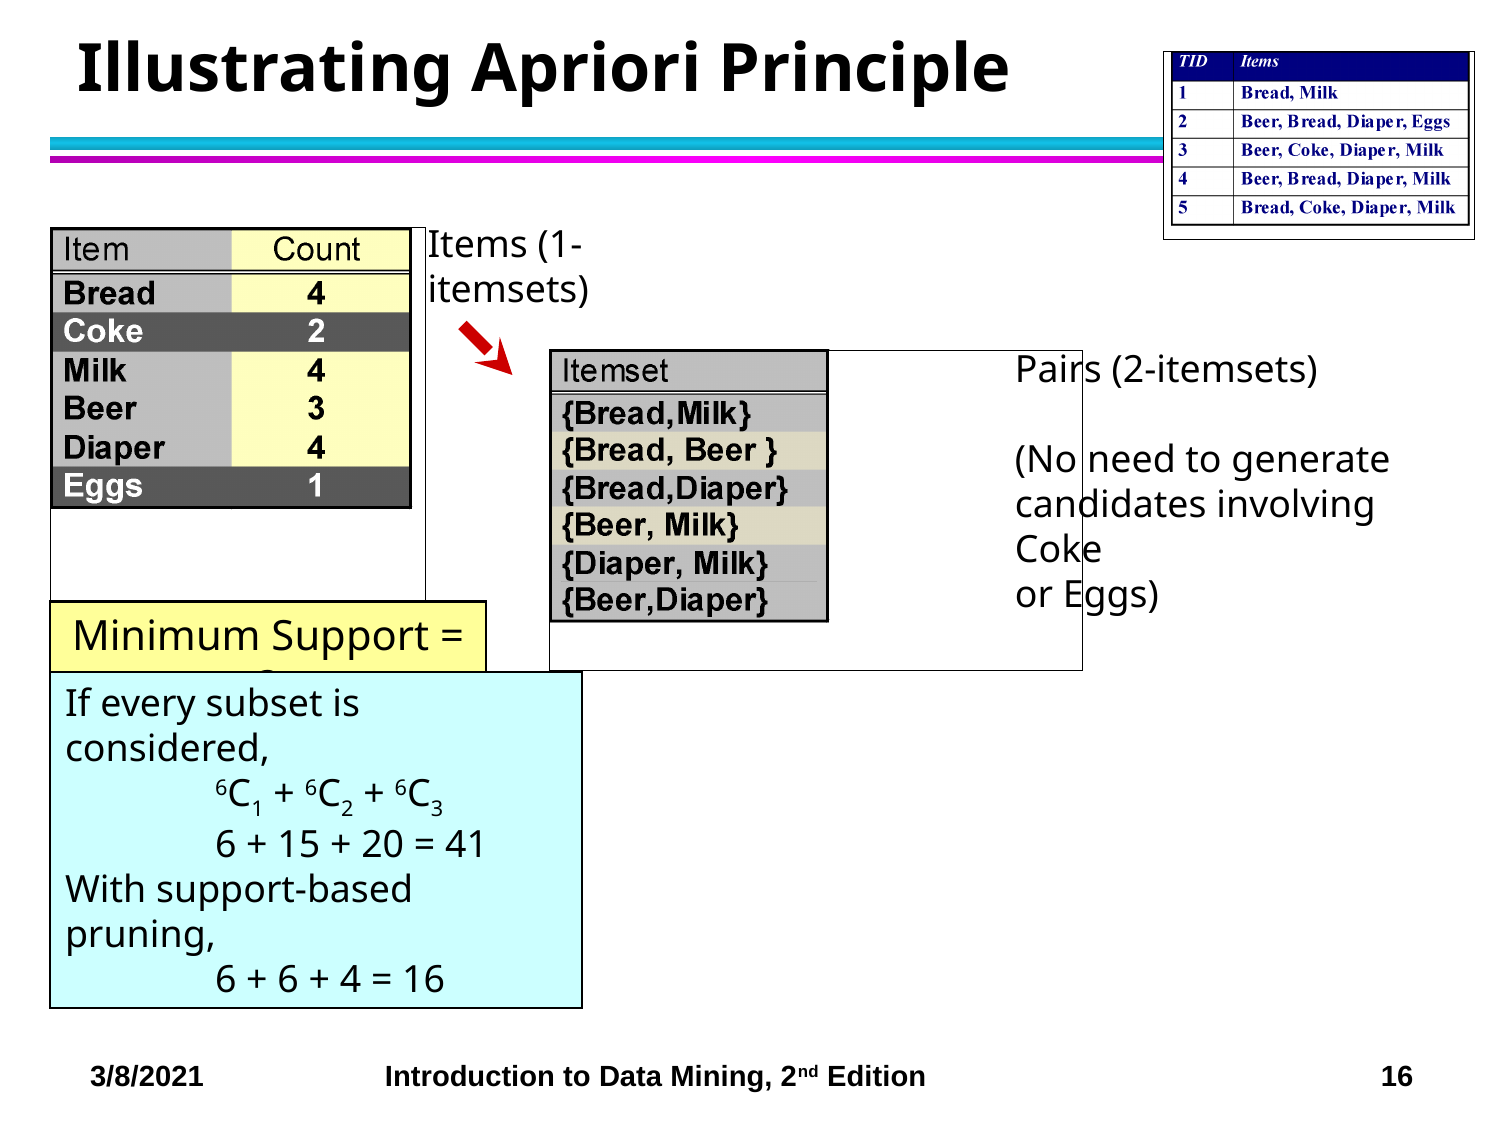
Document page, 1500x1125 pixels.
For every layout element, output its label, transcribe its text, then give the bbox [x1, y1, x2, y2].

title Illustrating Apriori Principle [62, 24, 1421, 113]
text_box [462, 324, 513, 376]
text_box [549, 349, 1083, 671]
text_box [1162, 50, 1476, 241]
text_box Pairs (2-itemsets) (No need to generate candidates involving Coke or Eggs) [999, 337, 1458, 623]
text_box If every subset is considered, 6C1 + 6C2 + 6C3 6 + 15 + 20 = 41 With support-based pruning, 6 + 6 + 4 = 16 [50, 671, 583, 1008]
text_box Minimum Support = 3 [49, 601, 487, 717]
text_box Items (1-itemsets) [412, 212, 750, 318]
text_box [49, 227, 426, 638]
